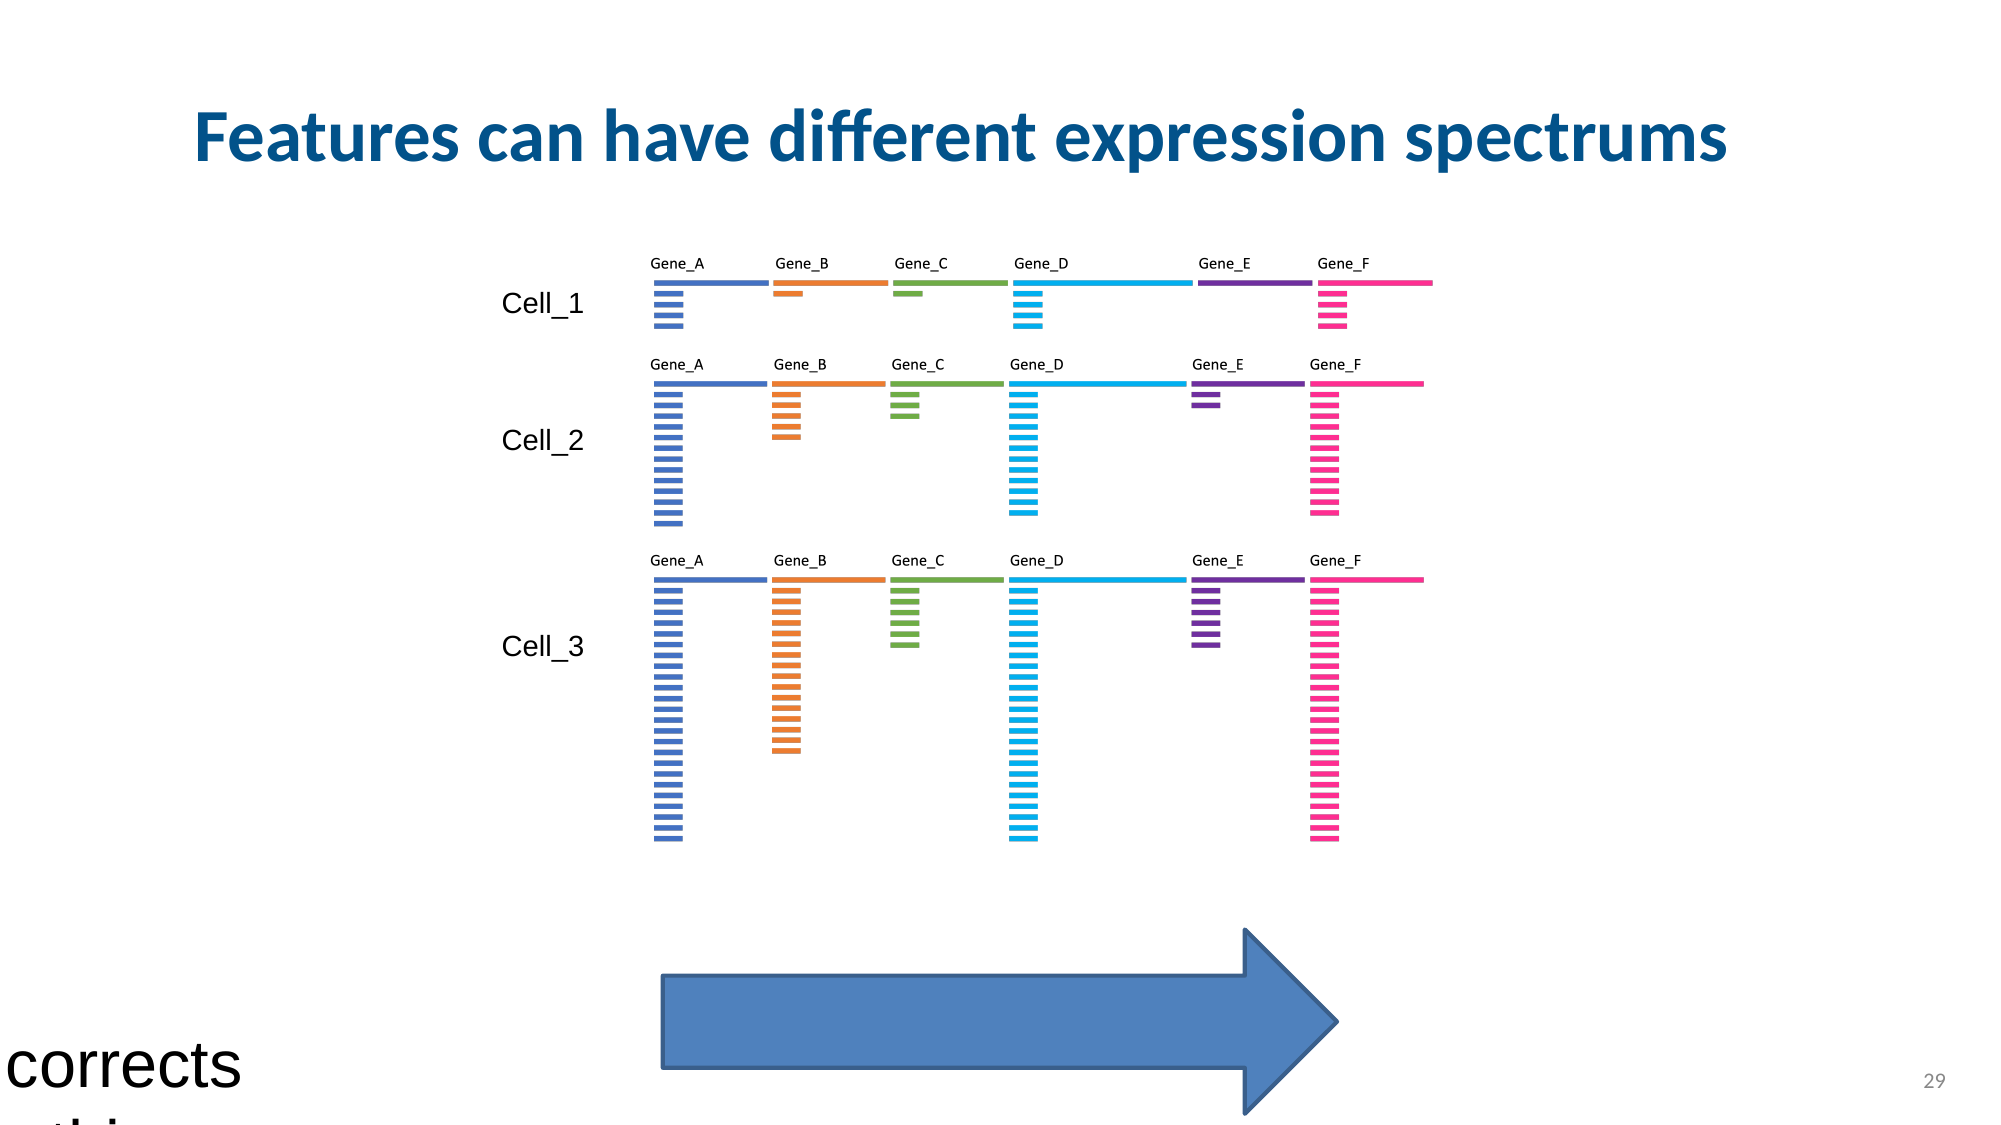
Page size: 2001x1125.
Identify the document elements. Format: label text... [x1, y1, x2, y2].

title Features can have different expression spectrums [99, 23, 1825, 241]
text_box [660, 927, 1340, 1116]
text_box Scaling corrects biases in this direction [0, 1013, 356, 1125]
text_box Cell_3 [486, 619, 600, 670]
picture [640, 349, 1428, 527]
picture [640, 545, 1428, 842]
text_box Cell_2 [486, 413, 600, 464]
picture [640, 247, 1436, 330]
text_box Cell_1 [486, 276, 600, 327]
